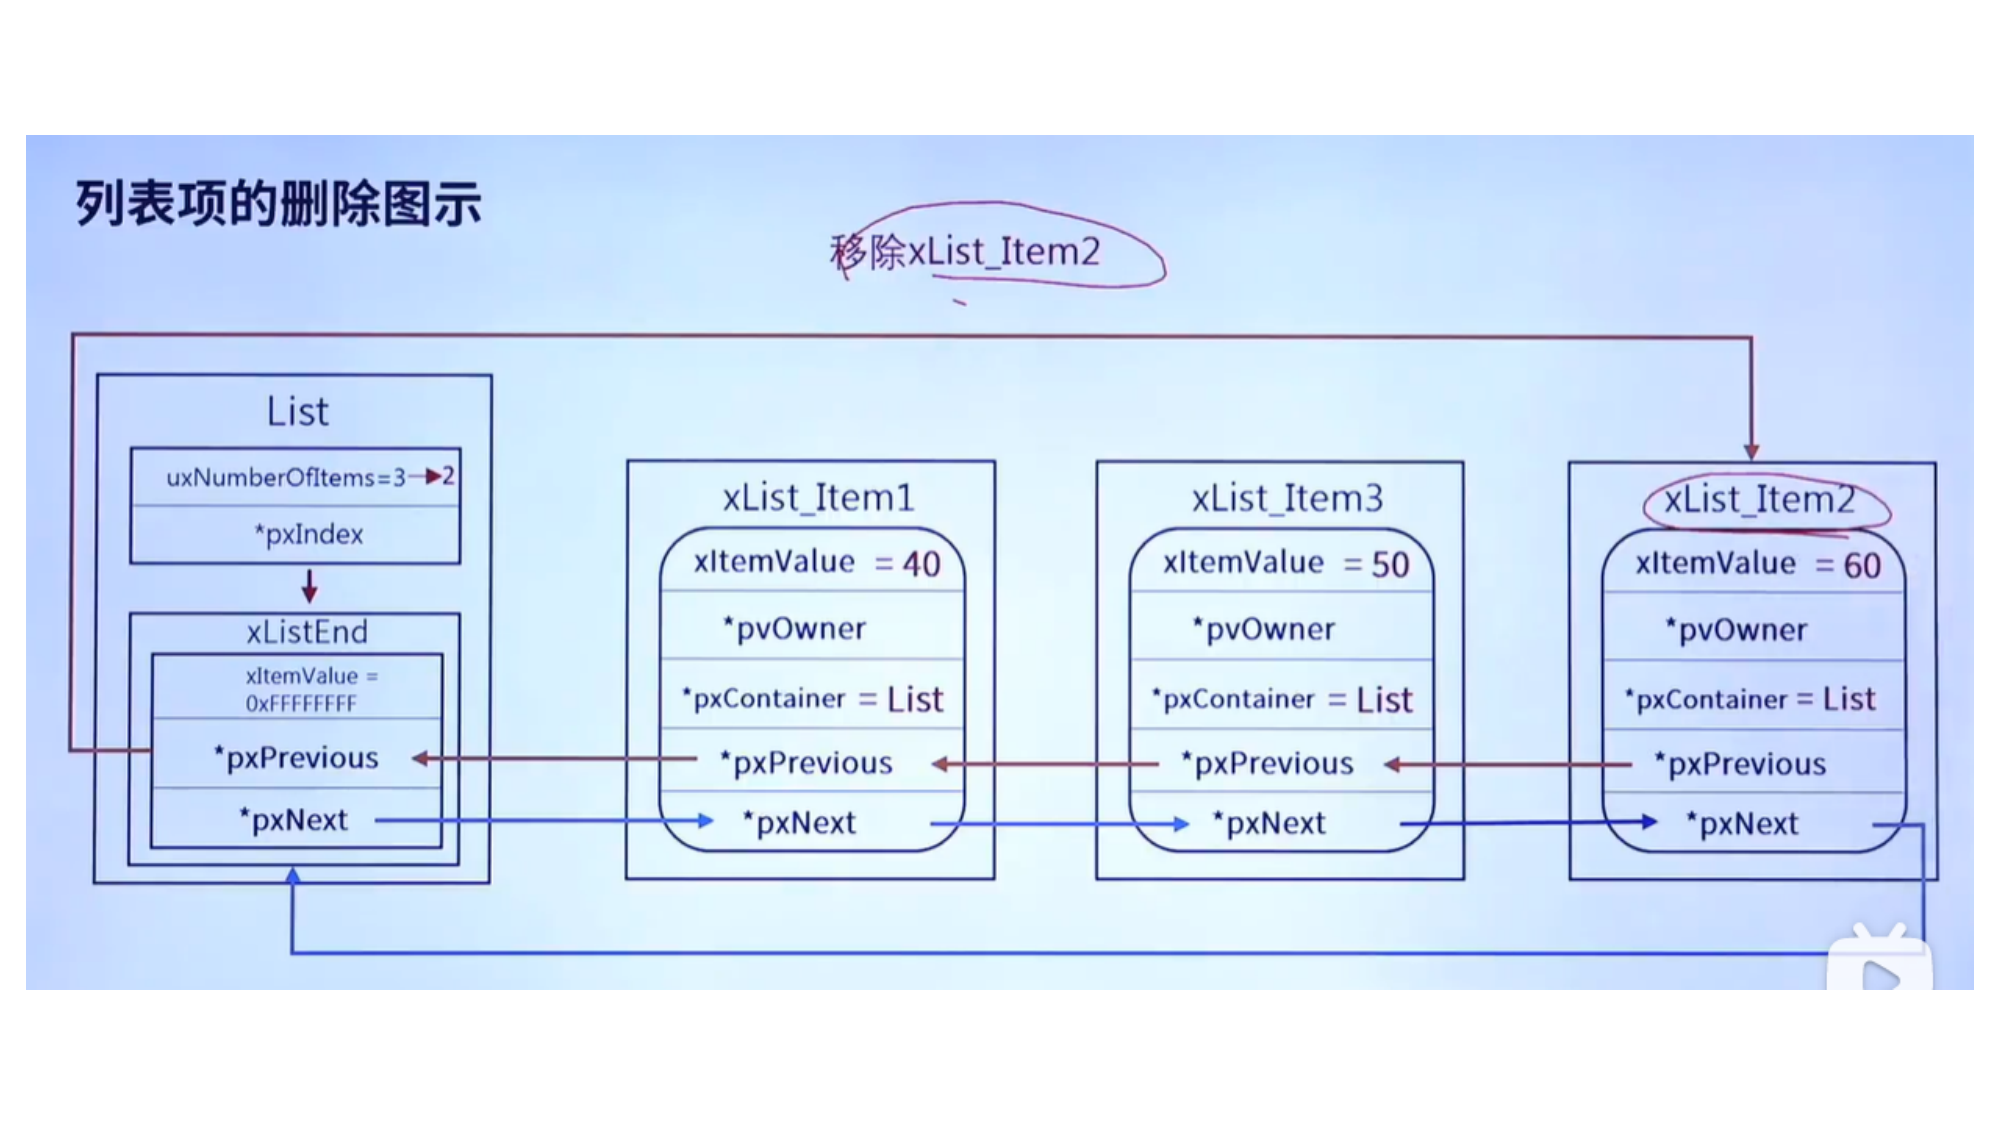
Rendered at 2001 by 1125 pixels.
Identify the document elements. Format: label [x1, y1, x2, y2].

picture [26, 135, 1974, 990]
